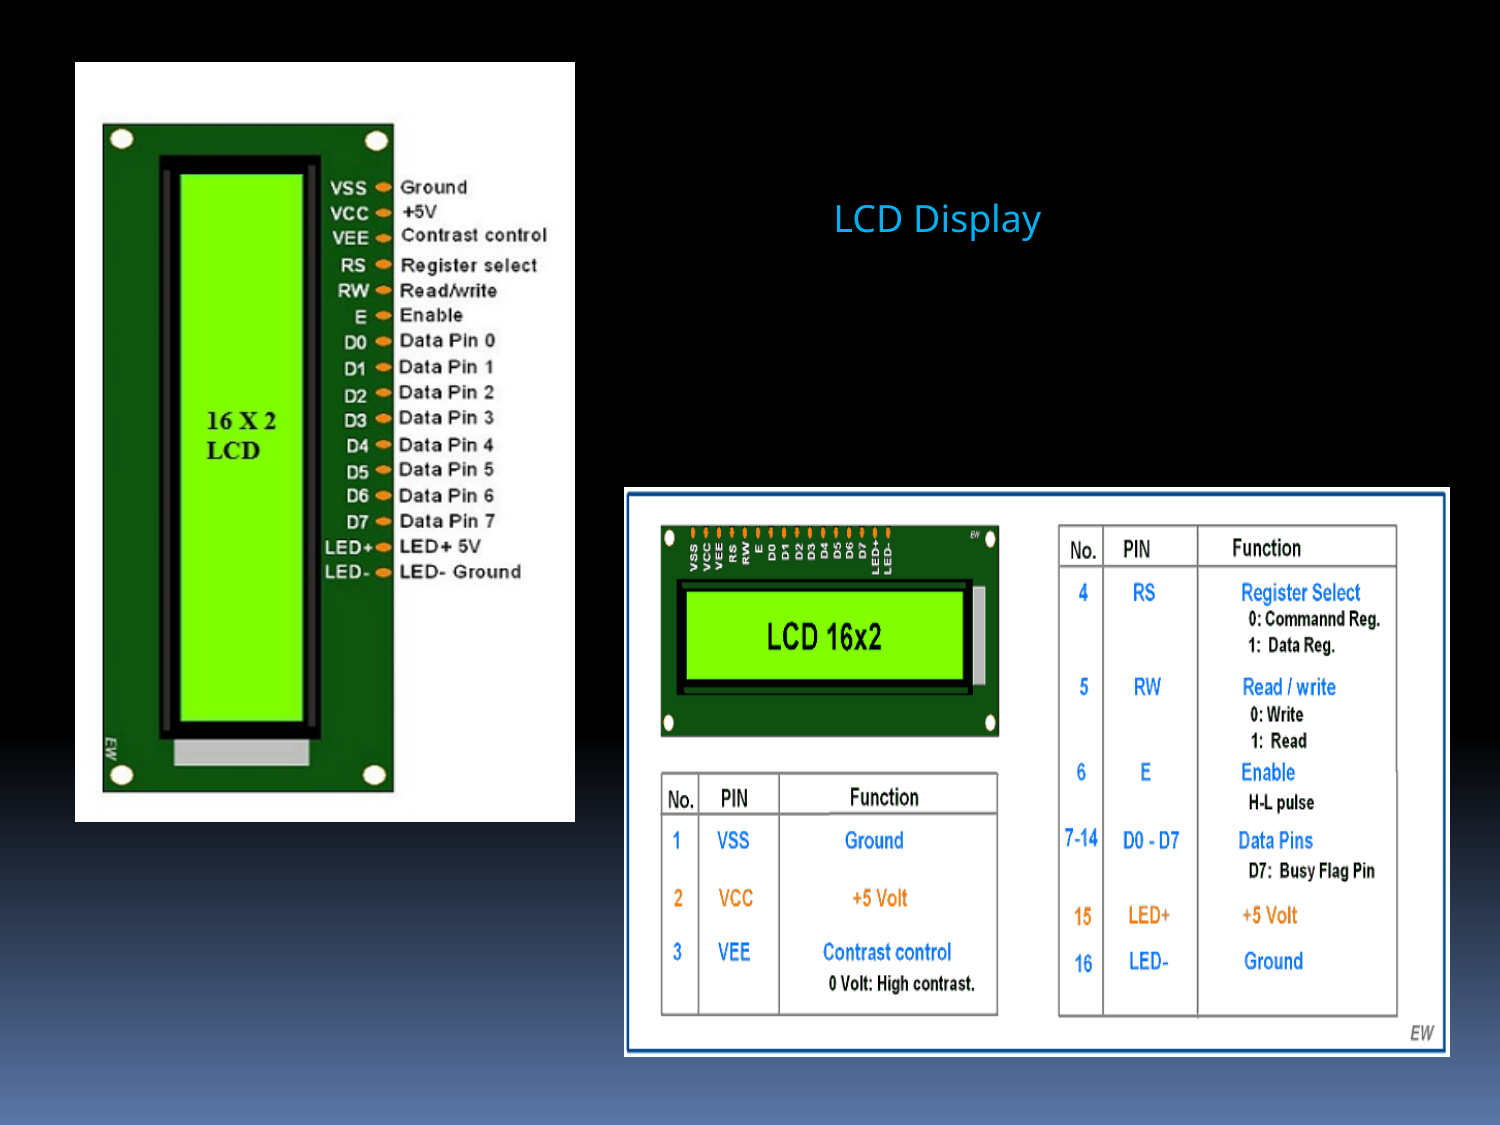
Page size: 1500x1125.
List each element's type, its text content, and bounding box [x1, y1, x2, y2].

picture [624, 487, 1451, 1057]
picture [74, 62, 576, 823]
text_box LCD Display [699, 187, 1175, 248]
